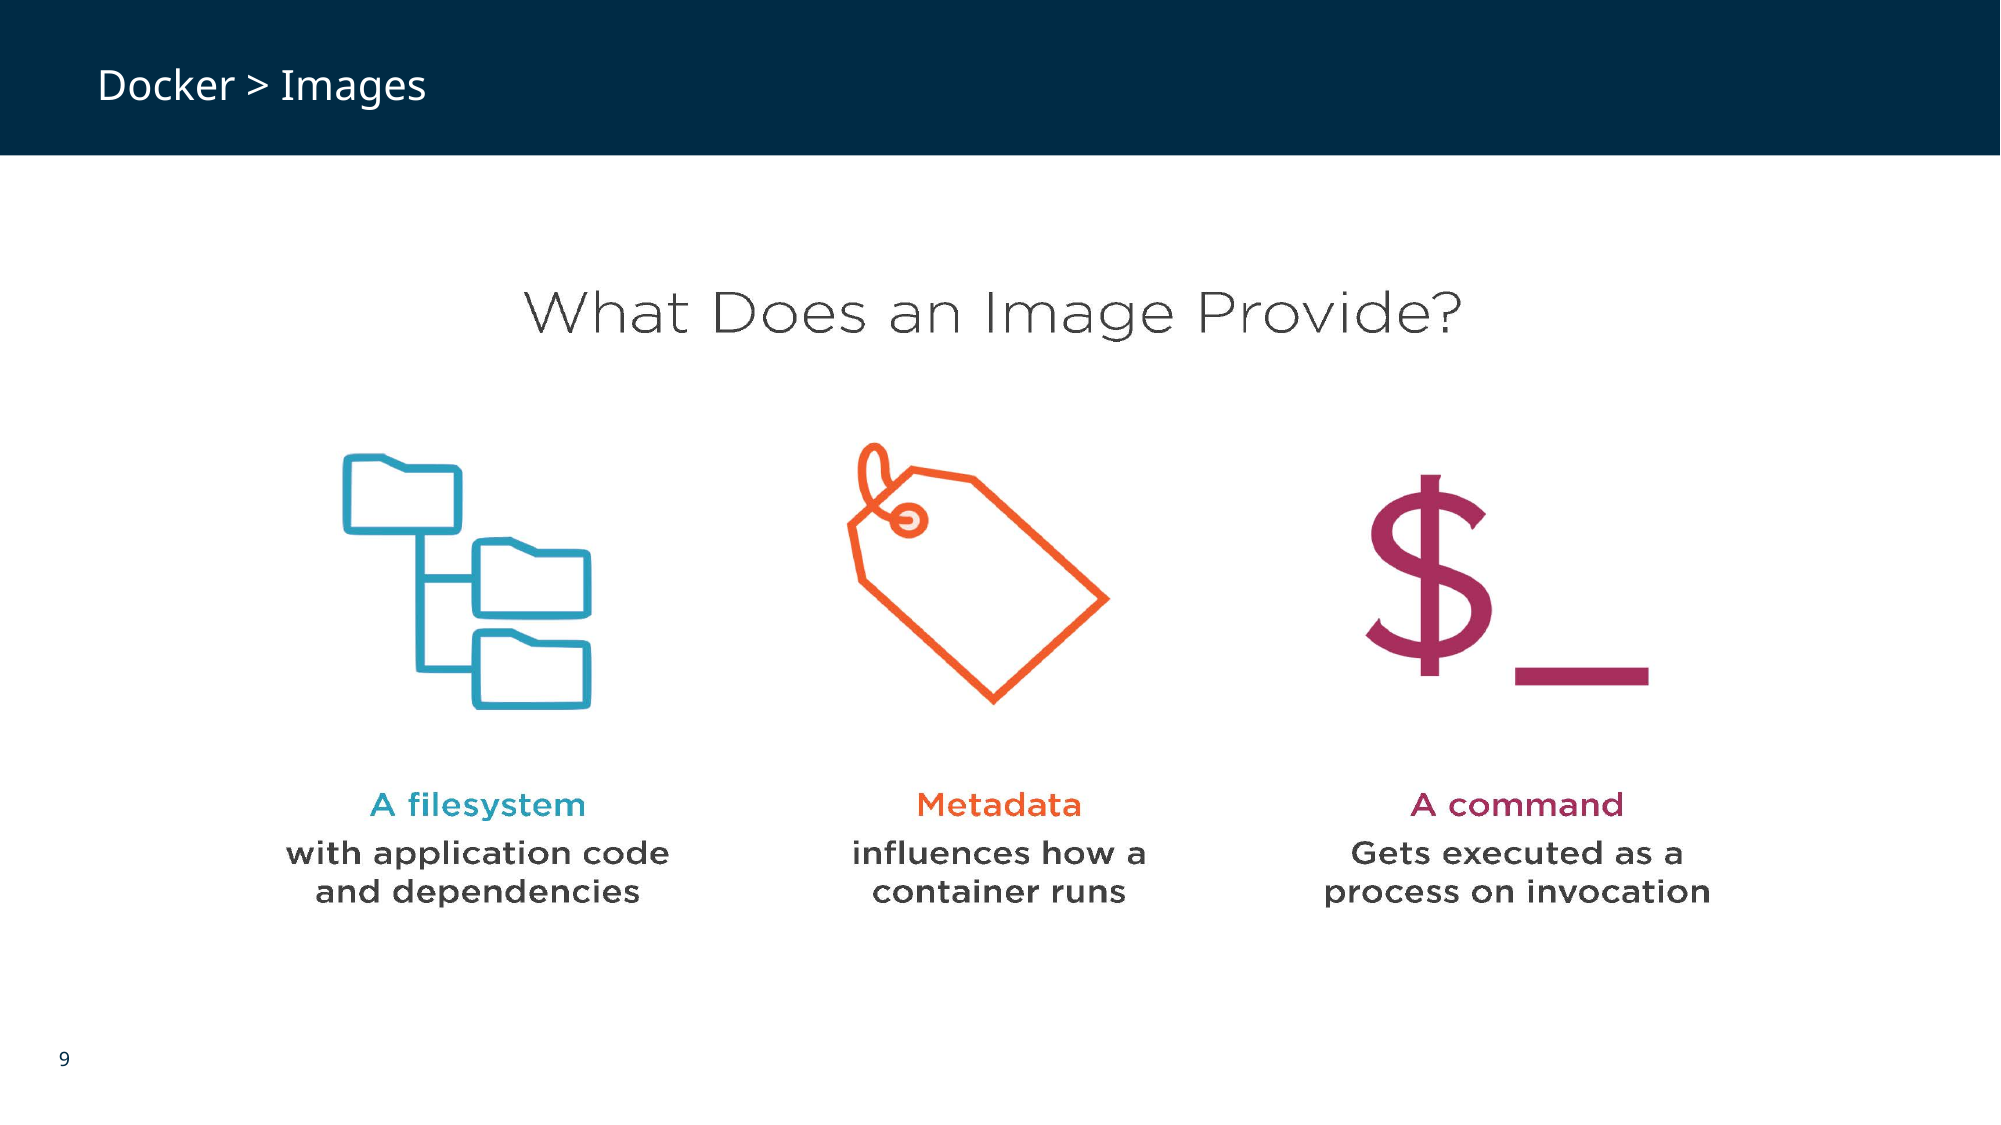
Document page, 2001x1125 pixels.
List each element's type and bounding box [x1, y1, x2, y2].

text_box [0, 0, 2000, 156]
text_box [150, 207, 1886, 1074]
